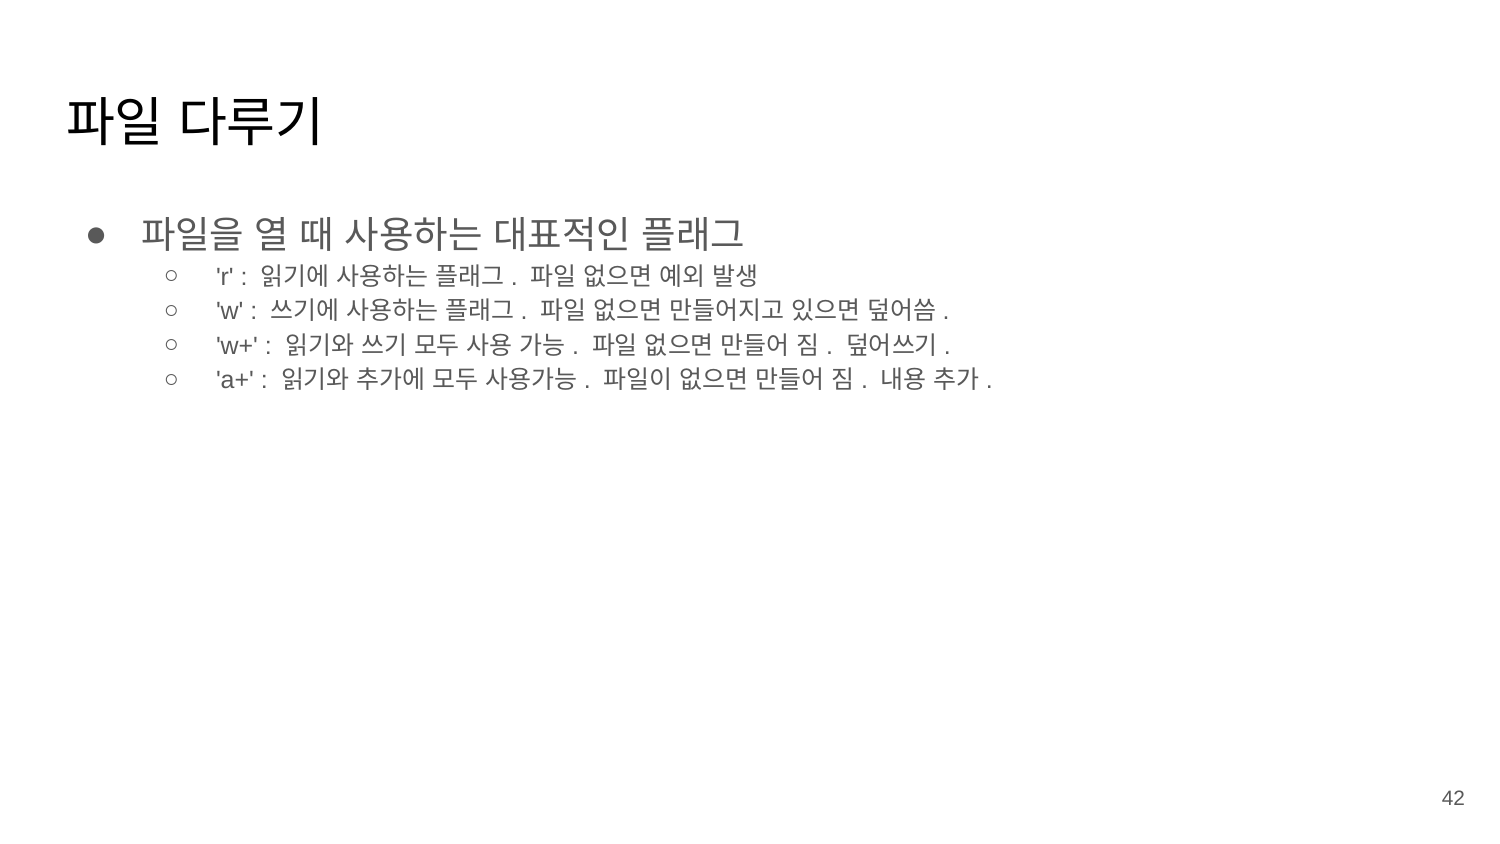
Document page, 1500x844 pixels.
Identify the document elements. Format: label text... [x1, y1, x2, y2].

title 파일 다루기 [51, 72, 1449, 167]
slide_number 42 [1389, 764, 1480, 830]
list 파일을 열 때 사용하는 대표적인 플래그 'r' : 읽기에 사용하는 플래그. 파일 없으면 예외 발생 'w' : 쓰기에 사용하는 플래그. 파일 없으면 만들어지고 있으면 덮어씀. 'w+' : 읽기와 쓰기 모두 사용 가능. 파일 없으면 만들어 짐. 덮어쓰기. 'a+' : 읽기와 추가에 모두 사용가능. 파일이 없으면 만들어 짐. 내용 추가. [51, 189, 1142, 492]
